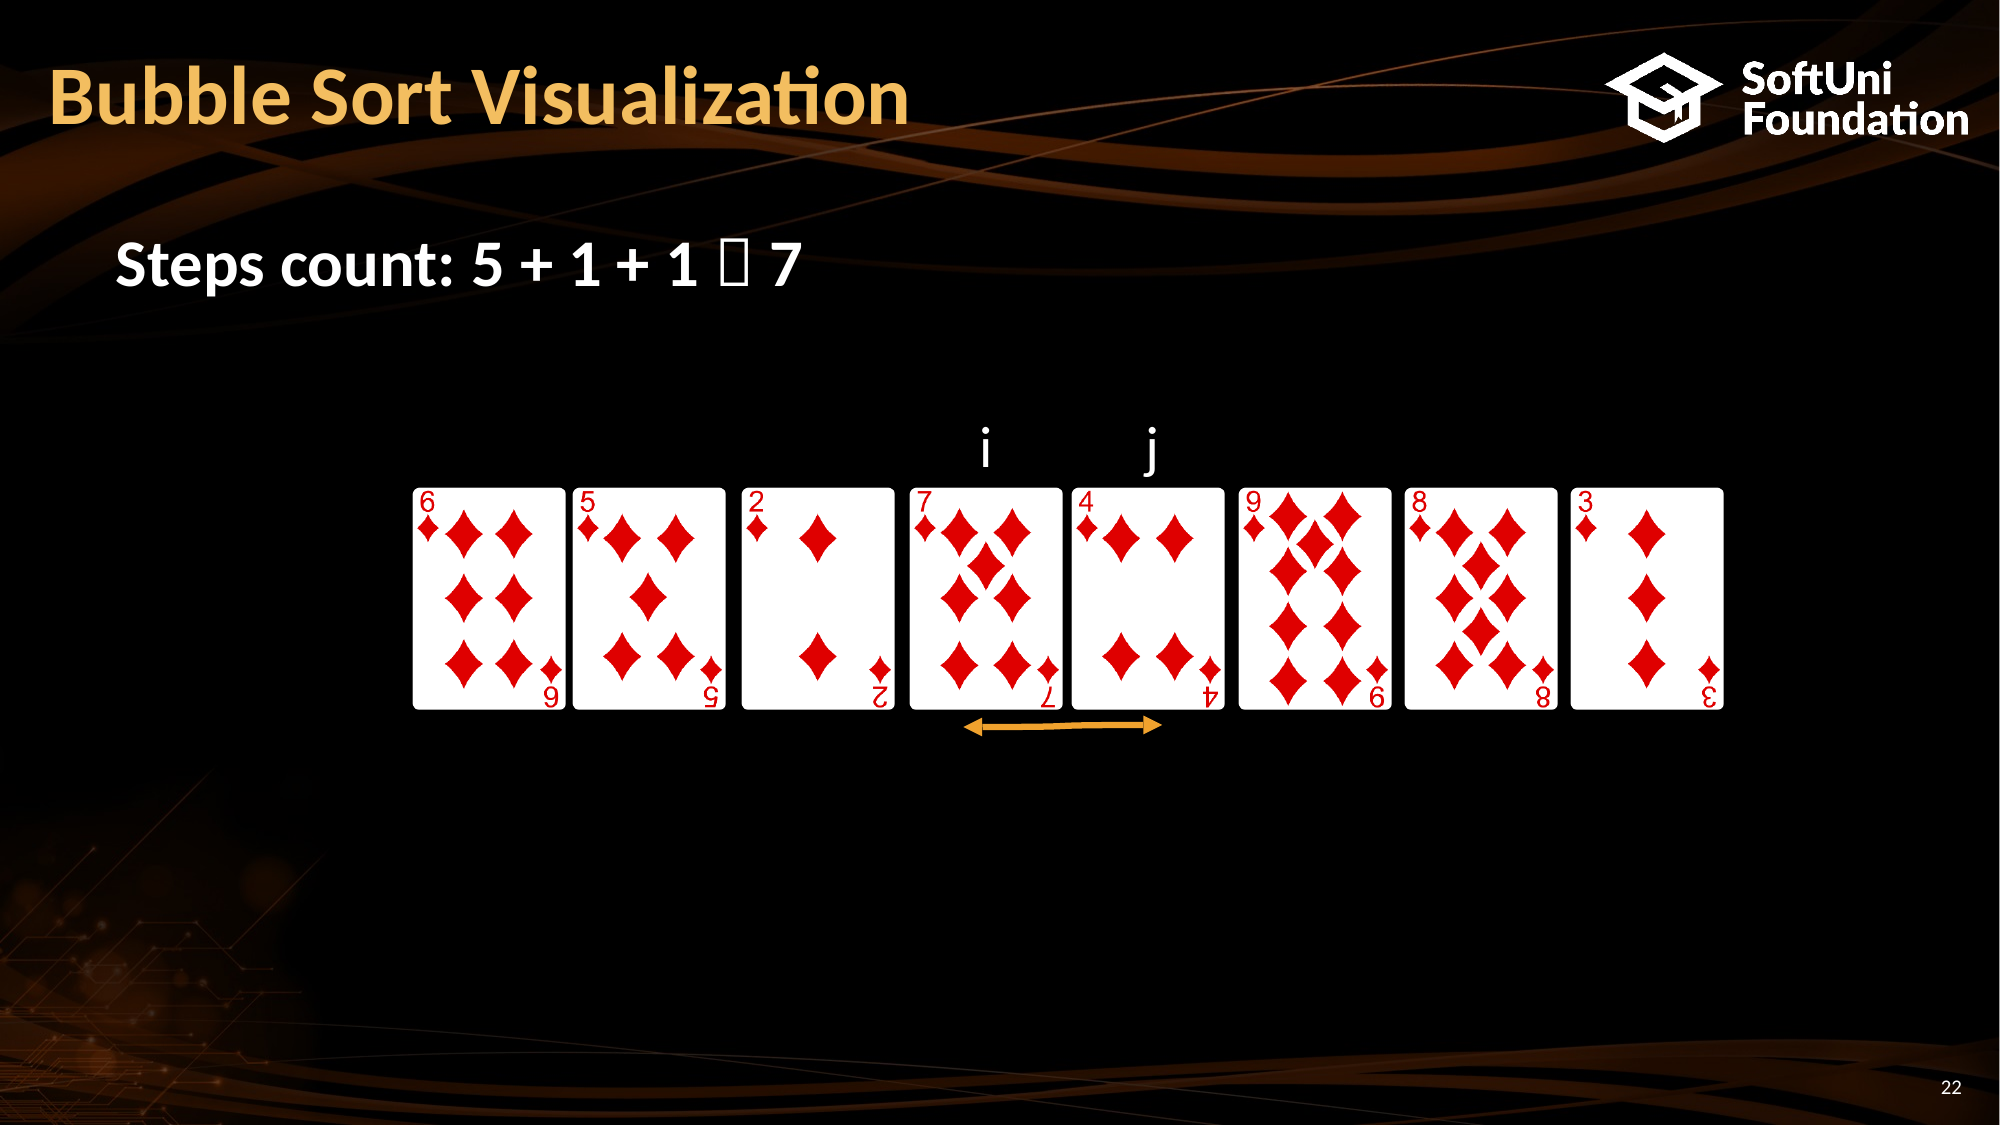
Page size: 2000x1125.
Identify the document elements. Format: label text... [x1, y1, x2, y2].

text_box j [1130, 401, 1175, 487]
picture [0, 0, 2000, 1125]
slide_number 22 [1897, 1070, 1968, 1103]
title Bubble Sort Visualization [30, 6, 1602, 189]
text_box i [964, 401, 1008, 487]
text_box Steps count: 5 + 1 + 1  7 [100, 212, 818, 308]
